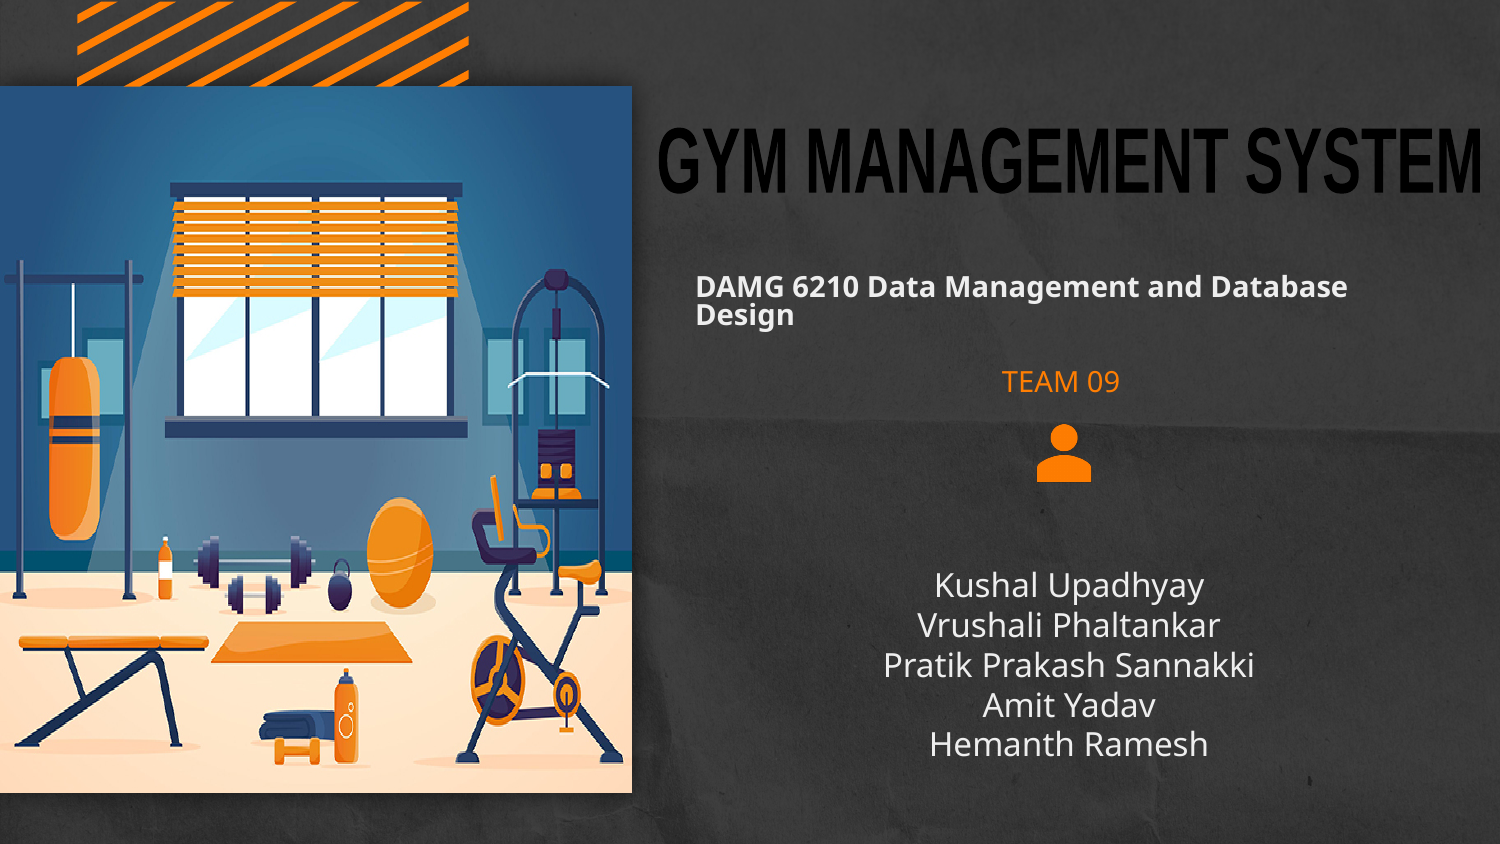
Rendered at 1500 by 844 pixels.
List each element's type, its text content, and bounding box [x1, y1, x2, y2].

text_box [252, 1, 423, 85]
text_box [188, 1, 360, 85]
title DAMG 6210 Data Management and Database Design [679, 260, 1459, 315]
text_box [314, 1, 469, 85]
picture [0, 86, 632, 793]
text_box Kushal Upadhyay Vrushali Phaltankar Pratik Prakash Sannakki Amit Yadav Hemanth Ramesh [725, 556, 1414, 821]
text_box [126, 1, 297, 85]
picture [1023, 411, 1106, 494]
text_box TEAM 09 [987, 355, 1142, 406]
text_box [77, 1, 235, 85]
